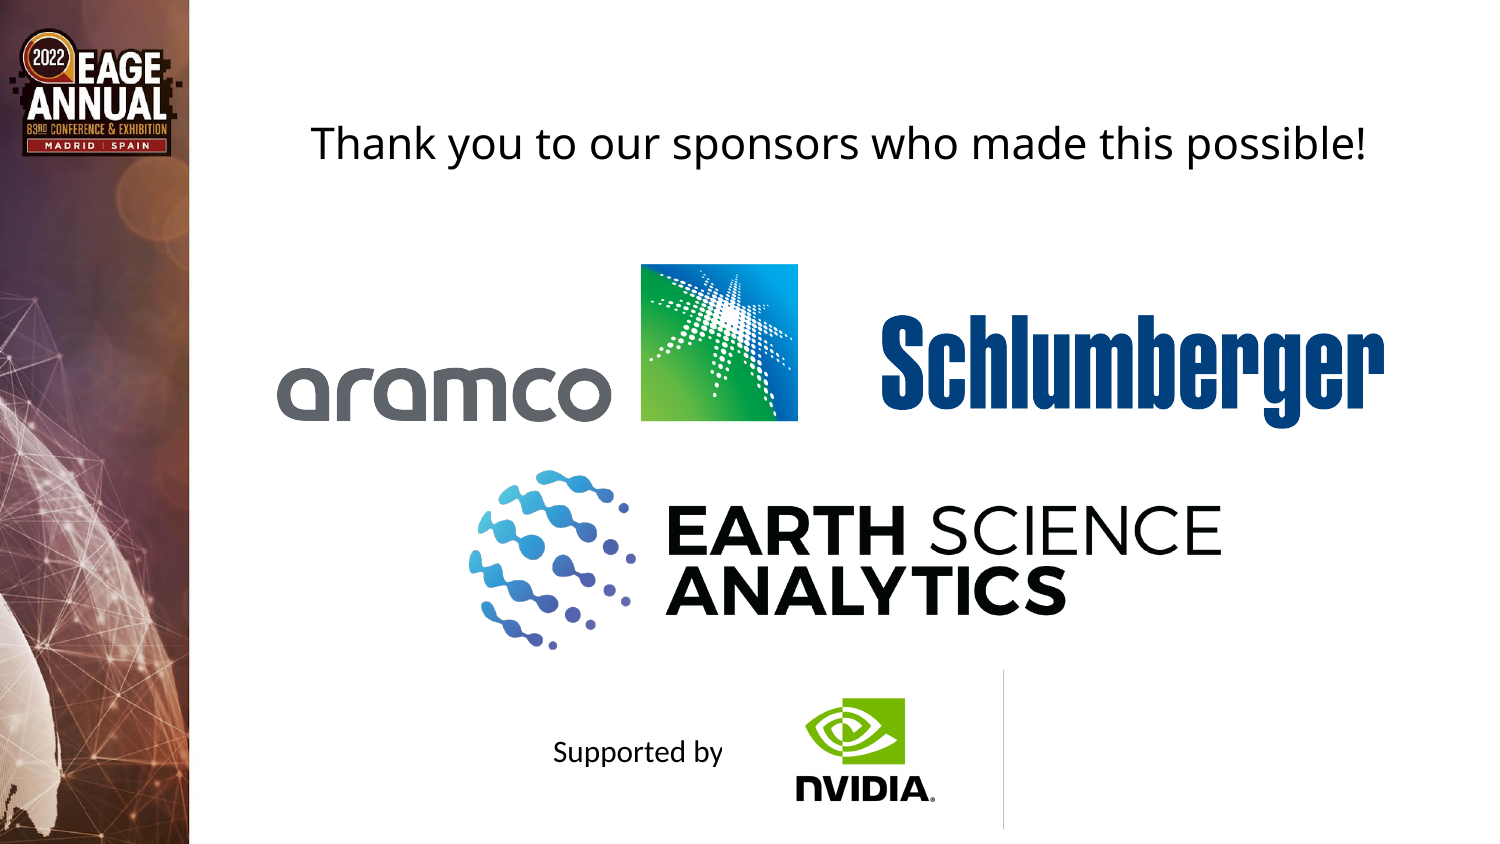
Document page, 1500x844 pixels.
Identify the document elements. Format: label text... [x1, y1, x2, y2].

text_box Supported by [541, 725, 717, 775]
picture [0, 0, 1500, 844]
list Thank you to our sponsors who made this possible! [244, 116, 1434, 663]
